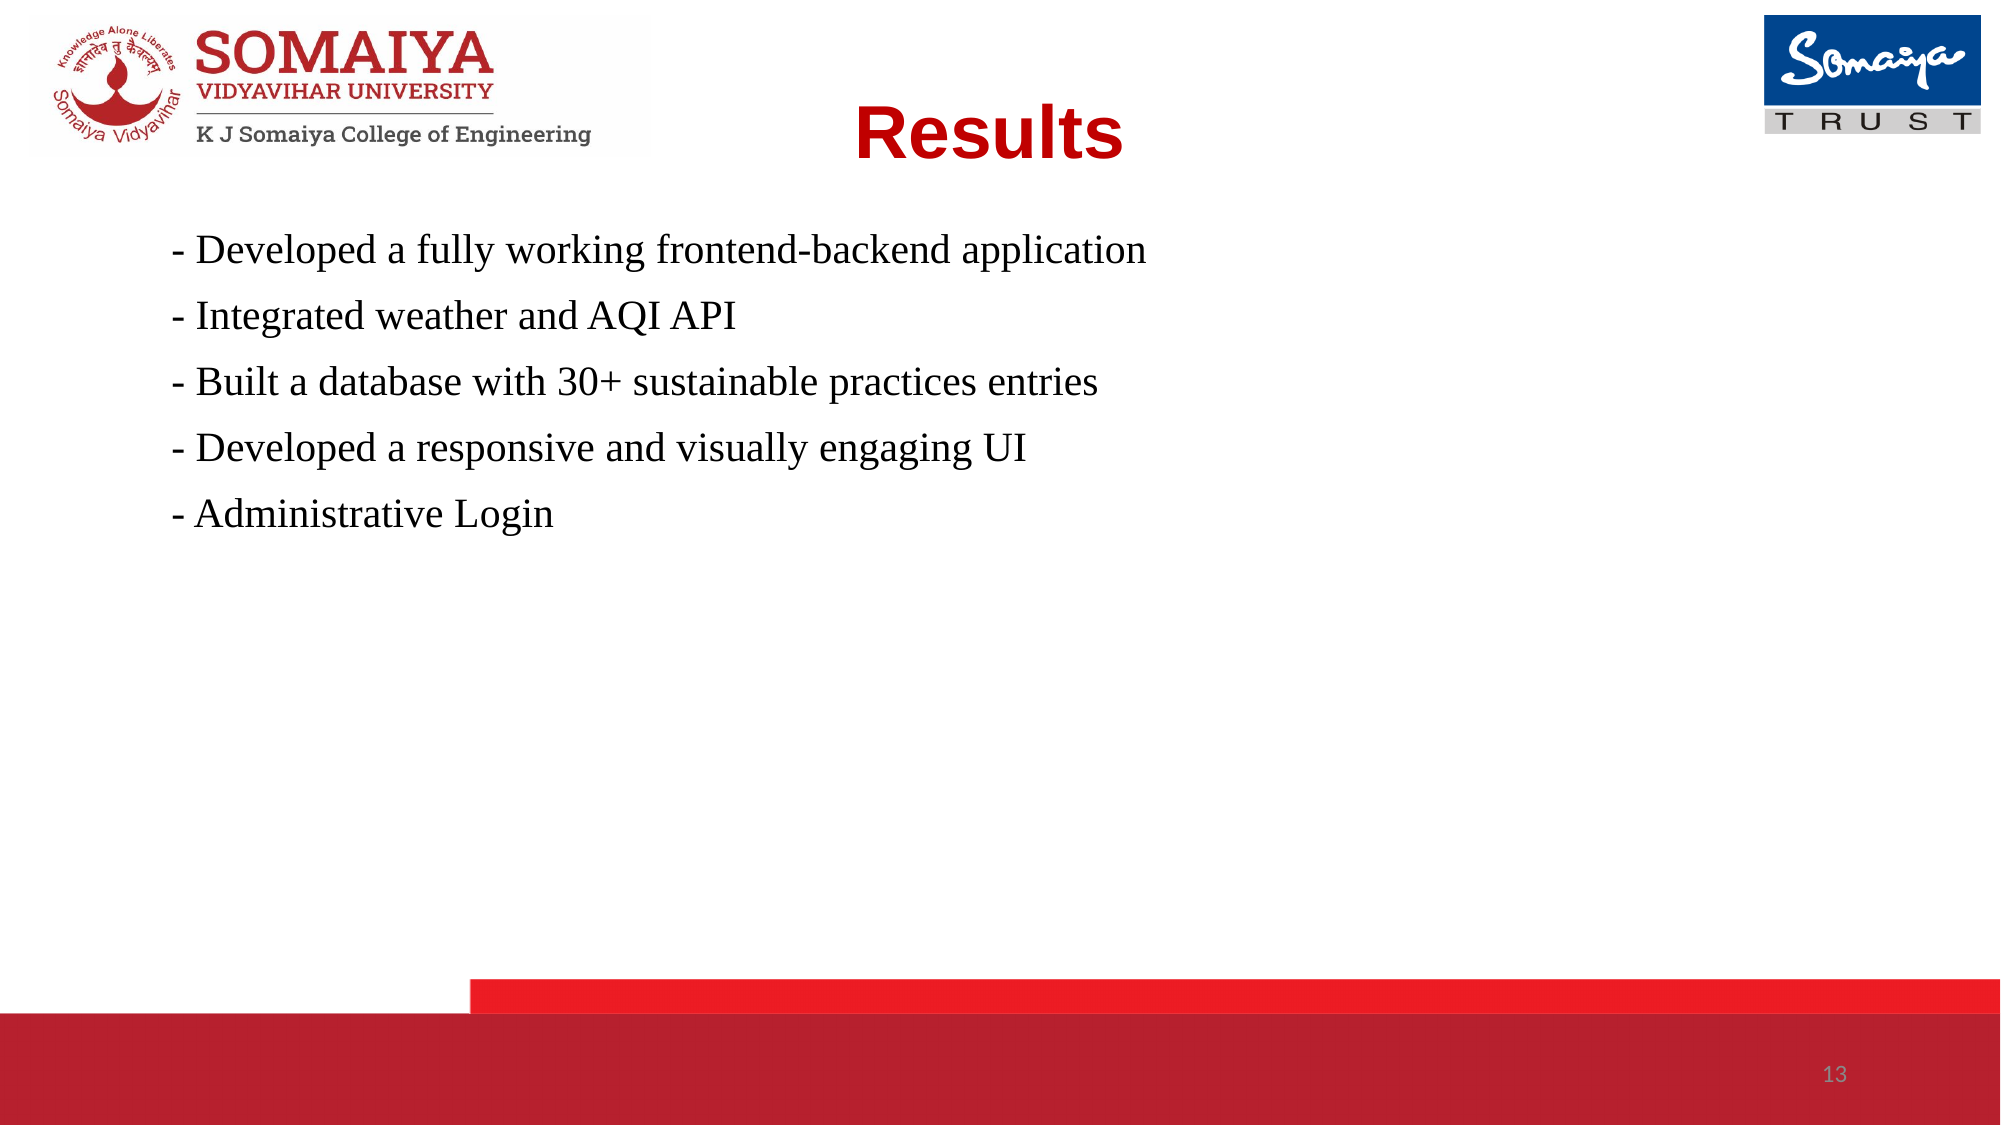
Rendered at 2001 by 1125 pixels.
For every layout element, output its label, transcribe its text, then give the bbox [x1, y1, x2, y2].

slide_number 13 [1412, 1042, 1863, 1103]
picture [0, 980, 2000, 1125]
list - Developed a fully working frontend-backend application - Integrated weather and AQI API - Built a database with 30+ sustainable practices entries - Developed a responsive and visually engaging UI - Administrative Login [137, 219, 1863, 1014]
picture [1764, 15, 1981, 134]
picture [29, 15, 651, 157]
title Results [137, 59, 1863, 209]
